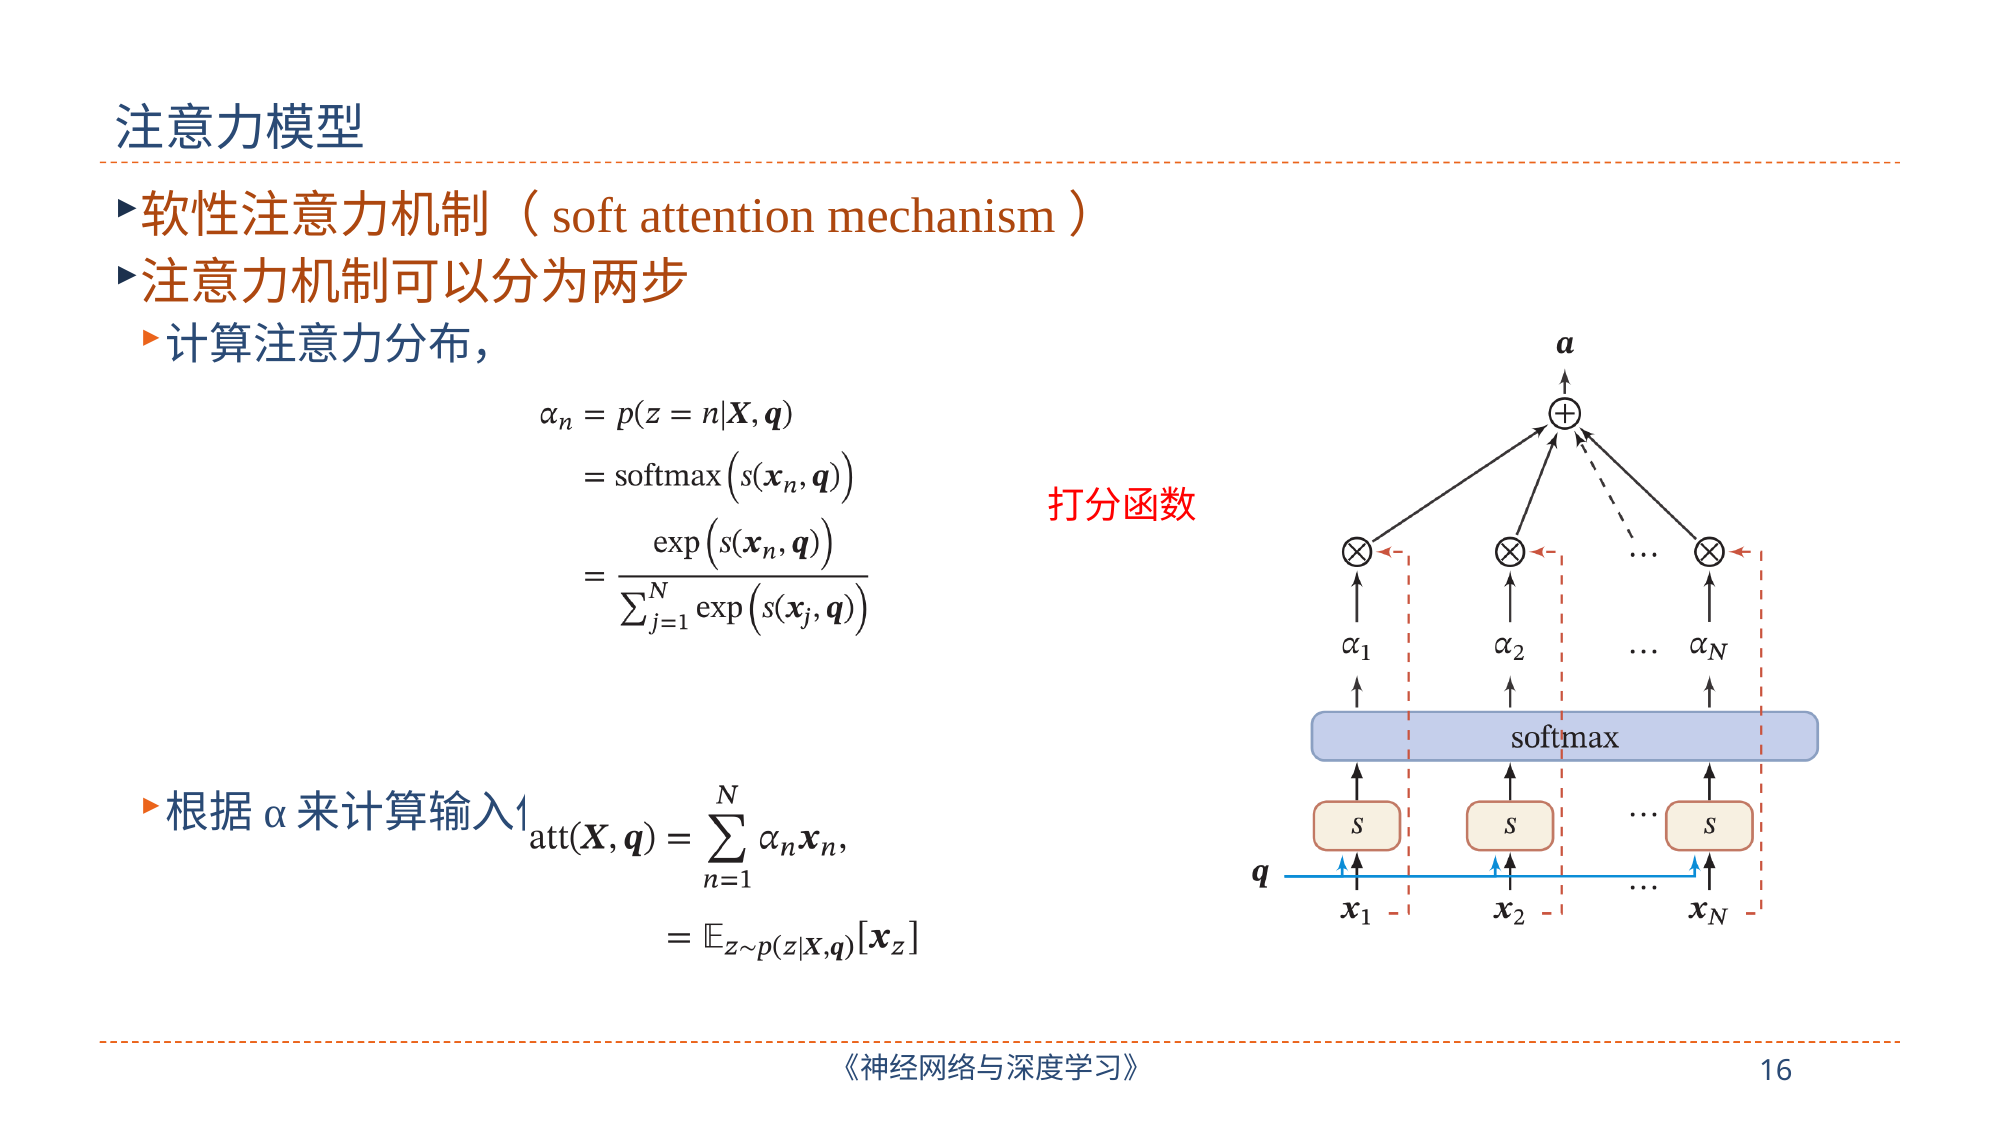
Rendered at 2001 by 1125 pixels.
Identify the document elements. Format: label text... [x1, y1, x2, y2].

picture [524, 762, 920, 981]
picture [1235, 287, 1836, 944]
title 注意力模型 [99, 24, 1900, 164]
picture [524, 387, 873, 643]
